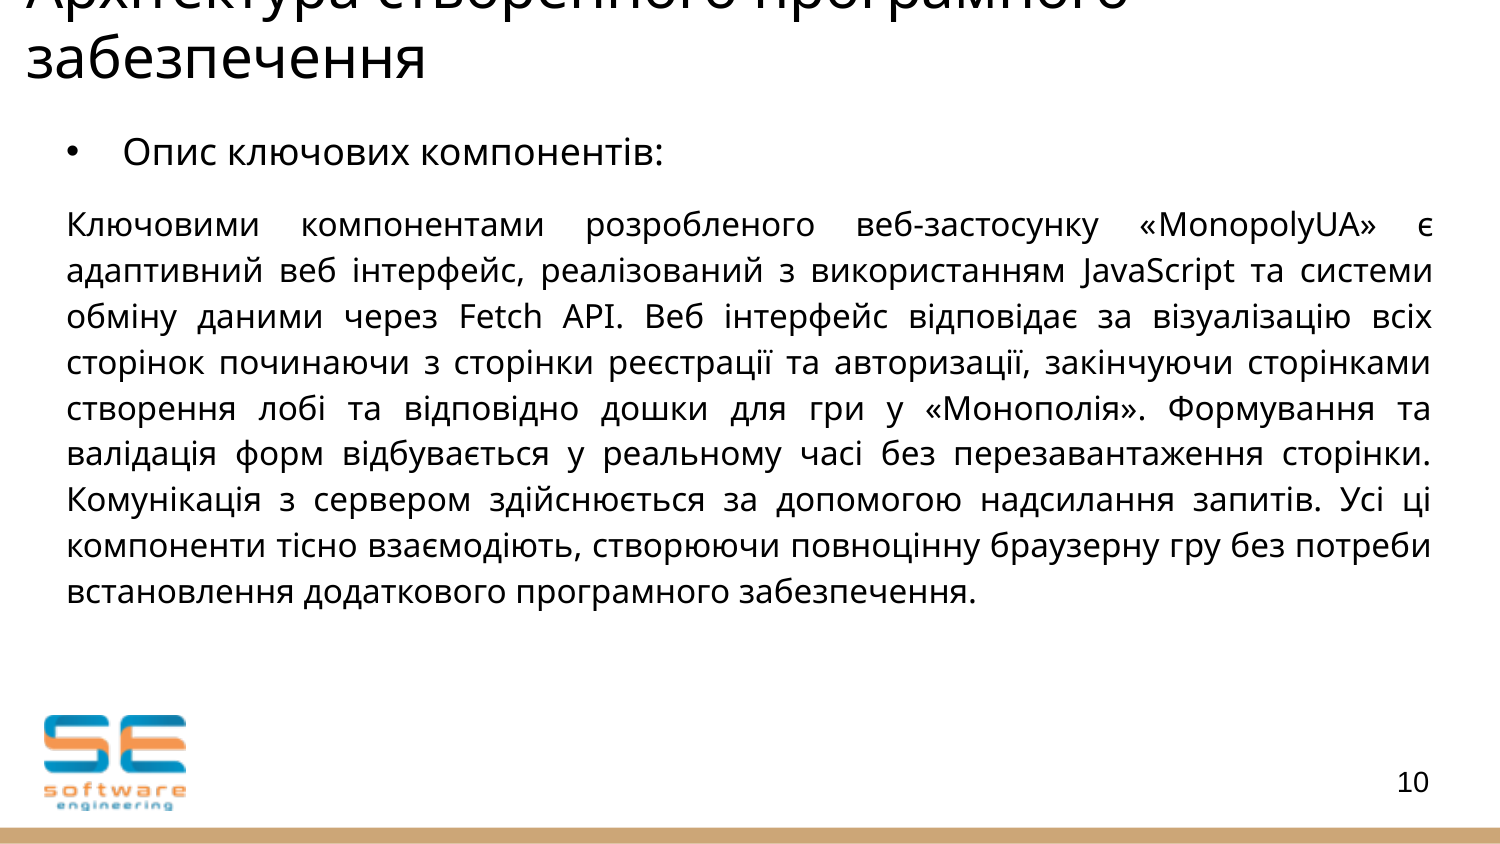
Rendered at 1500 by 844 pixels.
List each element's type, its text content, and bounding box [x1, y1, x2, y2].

text_box 10 [1382, 755, 1500, 806]
list Опис ключових компонентів: Ключовими компонентами розробленого веб-застосунку «MonopolyUA» є адаптивний веб інтерфейс, реалізований з використанням JavaScript та системи обміну даними через Fetch API. Веб інтерфейс відповідає за візуалізацію всіх сторінок починаючи з сторінки реєстрації та авторизації, закінчуючи сторінками створення лобі та відповідно дошки для гри у «Монополія». Формування та валідація форм відбувається у реальному часі без перезавантаження сторінки. Комунікація з сервером здійснюється за допомогою надсилання запитів. Усі ці компоненти тісно взаємодіють, створюючи повноцінну браузерну гру без потреби встановлення додаткового програмного забезпечення. [51, 105, 1449, 737]
picture [43, 714, 186, 811]
title Архітектура створенного програмного забезпечення [11, 10, 1470, 106]
